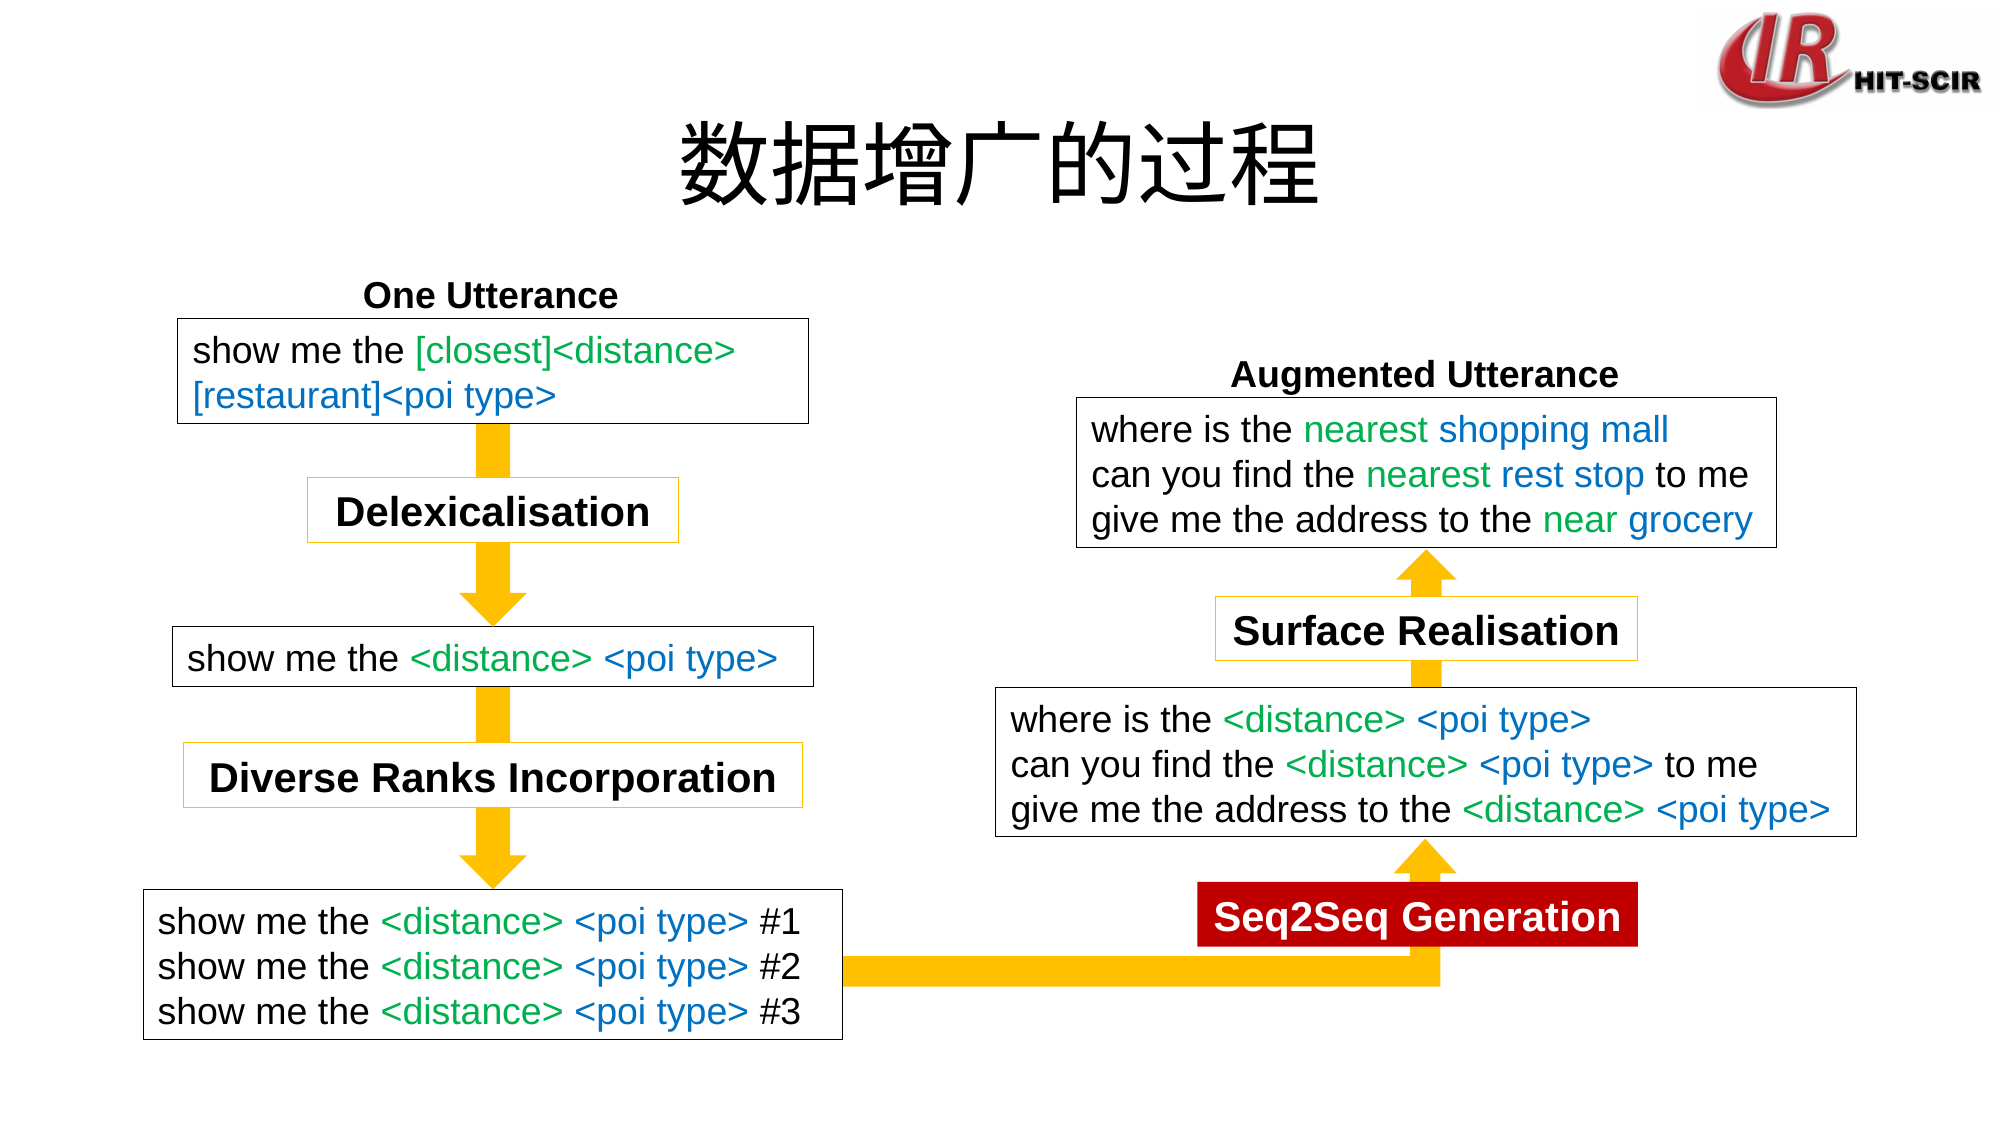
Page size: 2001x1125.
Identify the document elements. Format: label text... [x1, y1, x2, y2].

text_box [142, 263, 1857, 1041]
picture [1700, 10, 2000, 109]
title 数据增广的过程 [137, 59, 1863, 278]
